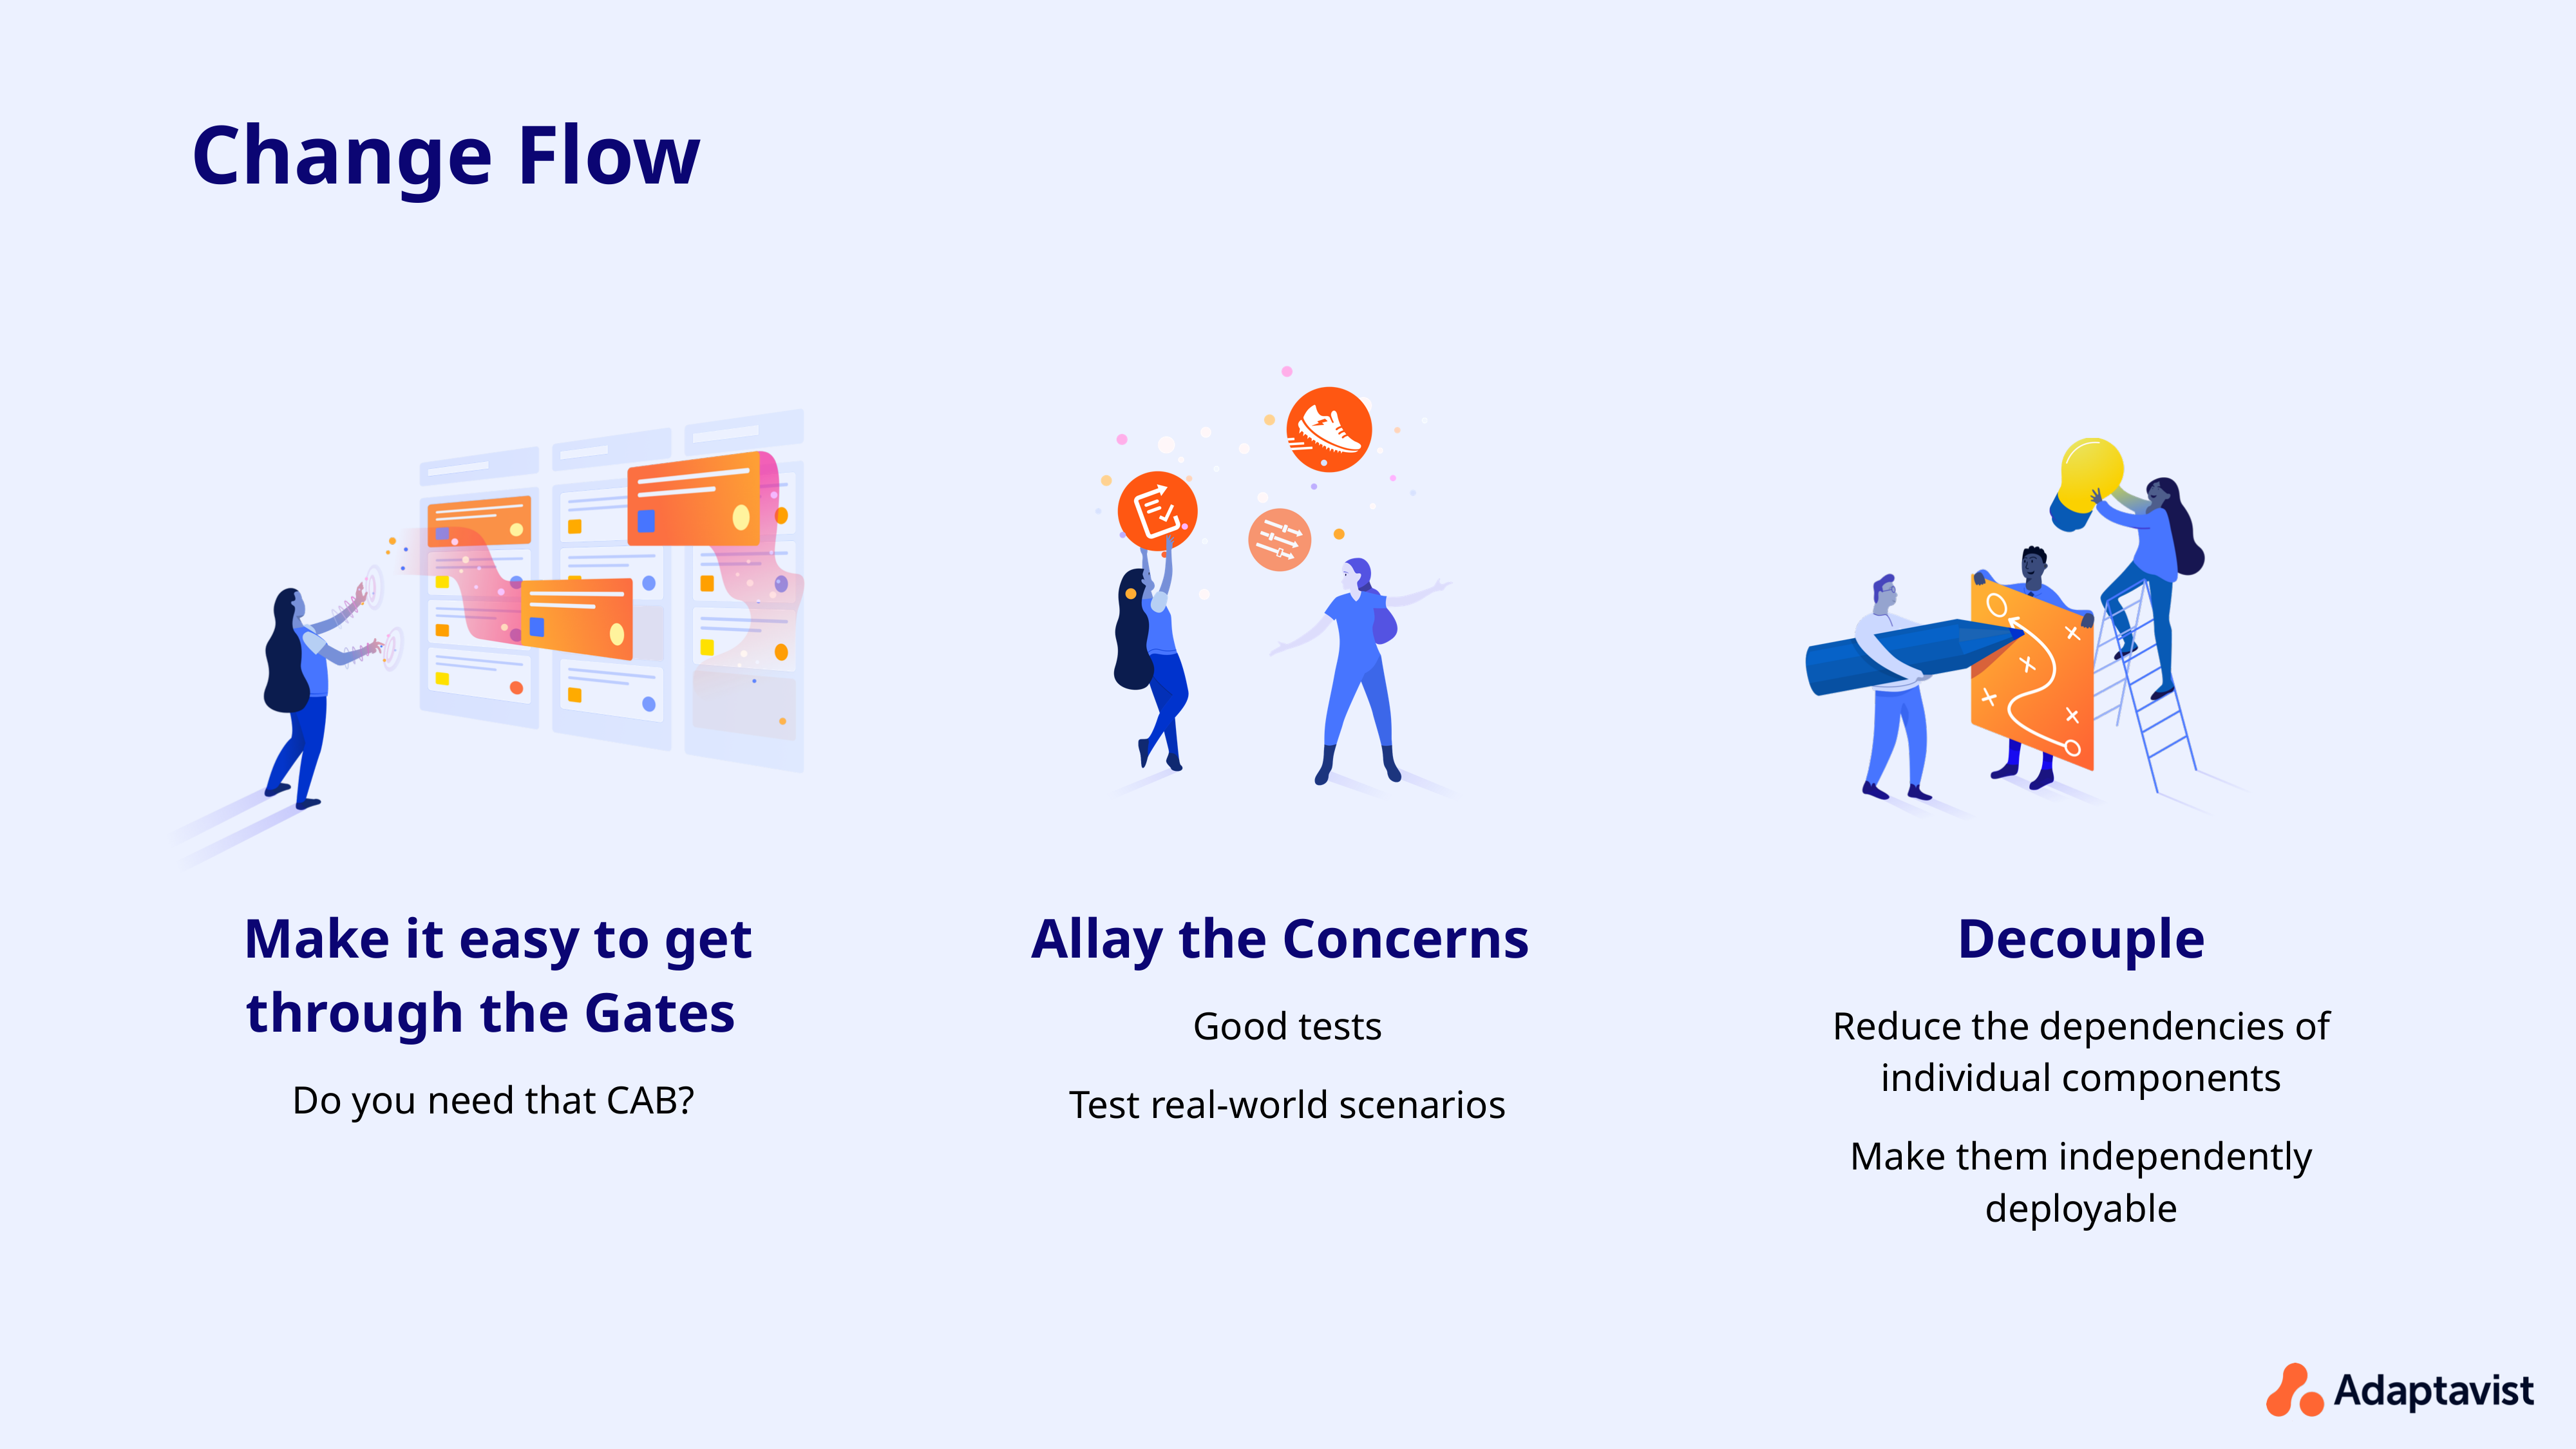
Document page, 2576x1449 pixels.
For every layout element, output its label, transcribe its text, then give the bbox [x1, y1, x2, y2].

list Allay the Concerns Good tests Test real-world scenarios [983, 894, 1593, 1142]
picture [2266, 1363, 2534, 1421]
title Change Flow [190, 114, 815, 214]
list Decouple Reduce the dependencies of individual components Make them independently deployable [1777, 894, 2386, 1142]
picture [1747, 438, 2338, 832]
picture [1030, 334, 1538, 842]
list Make it easy to get through the Gates Do you need that CAB? [167, 894, 829, 1142]
picture [115, 397, 829, 873]
